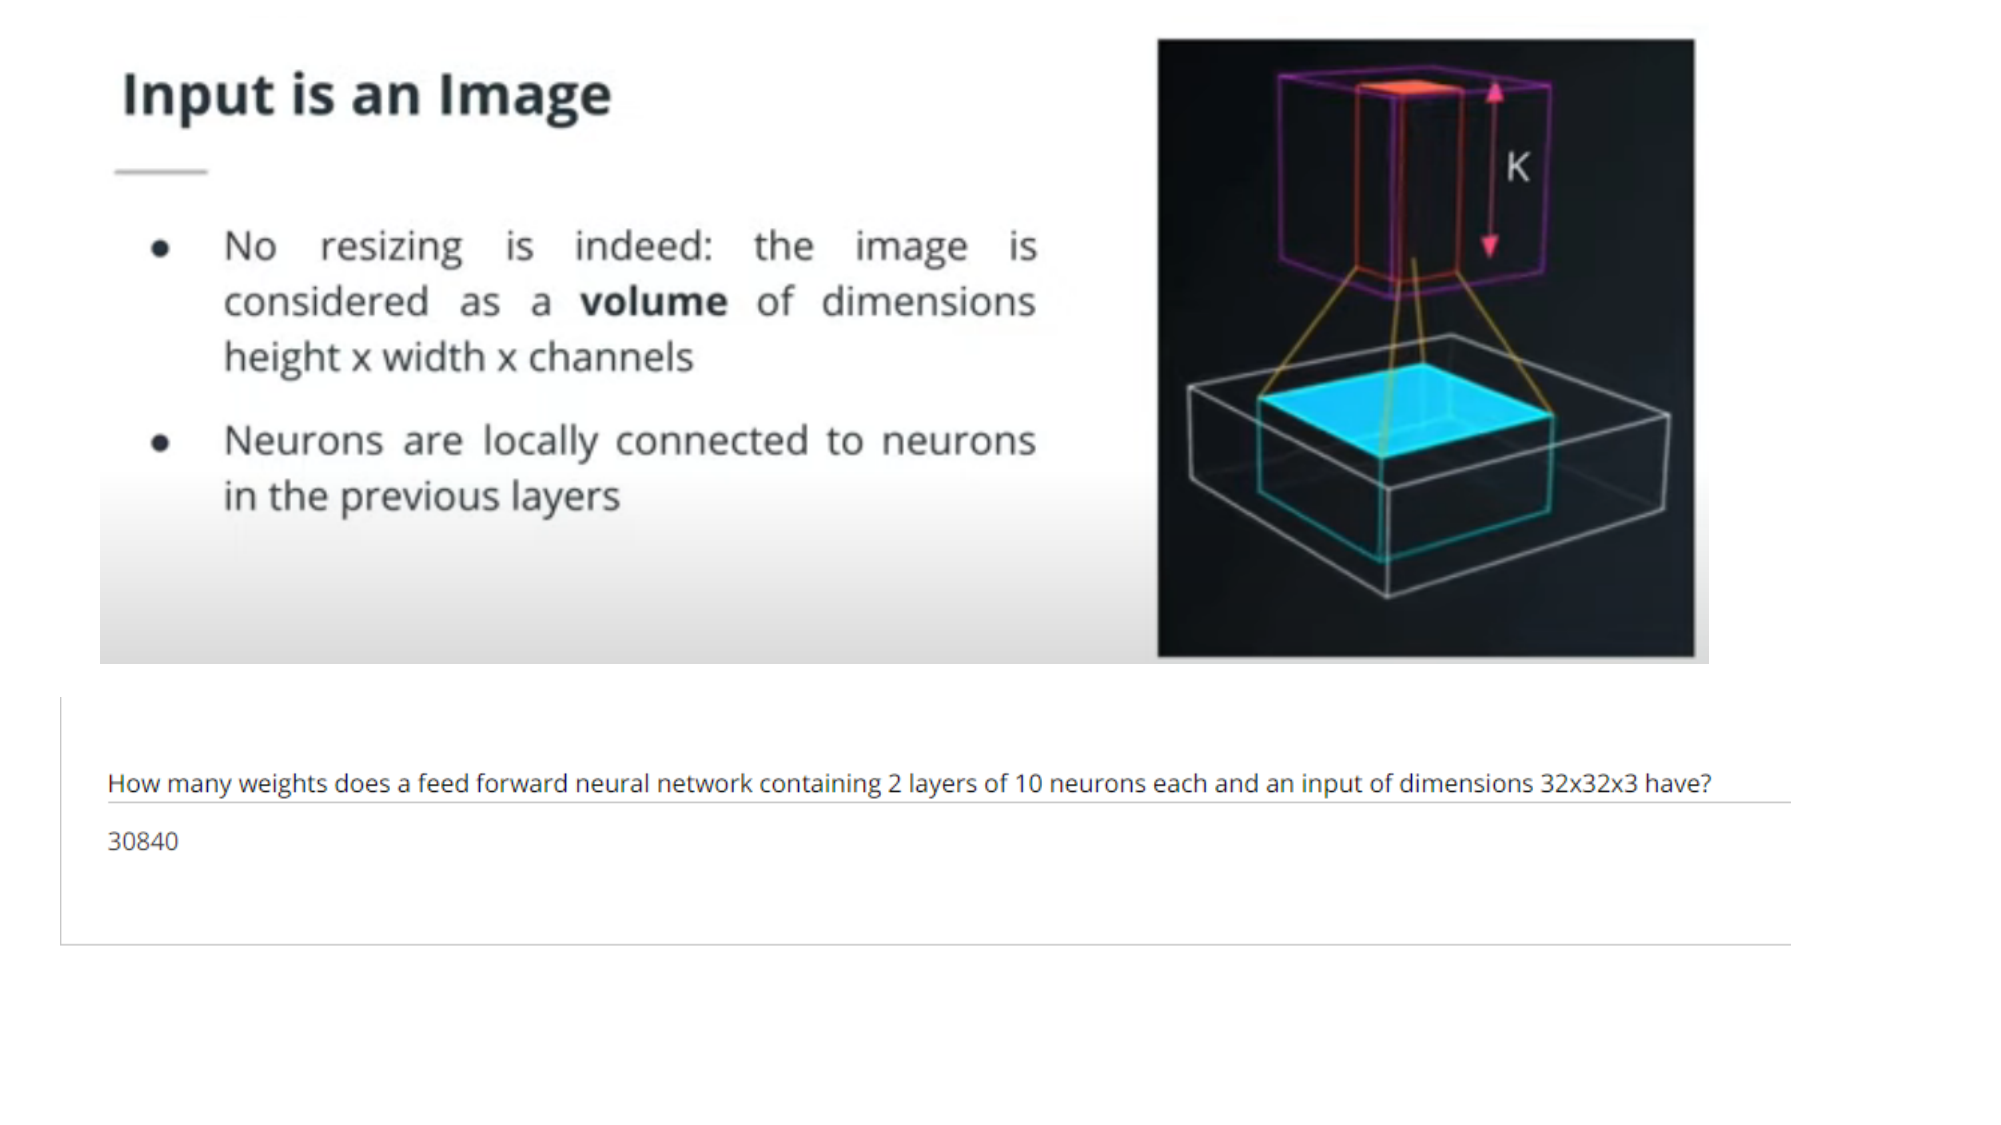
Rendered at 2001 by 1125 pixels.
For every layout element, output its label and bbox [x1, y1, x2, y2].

picture [60, 697, 1791, 949]
picture [100, 16, 1709, 664]
